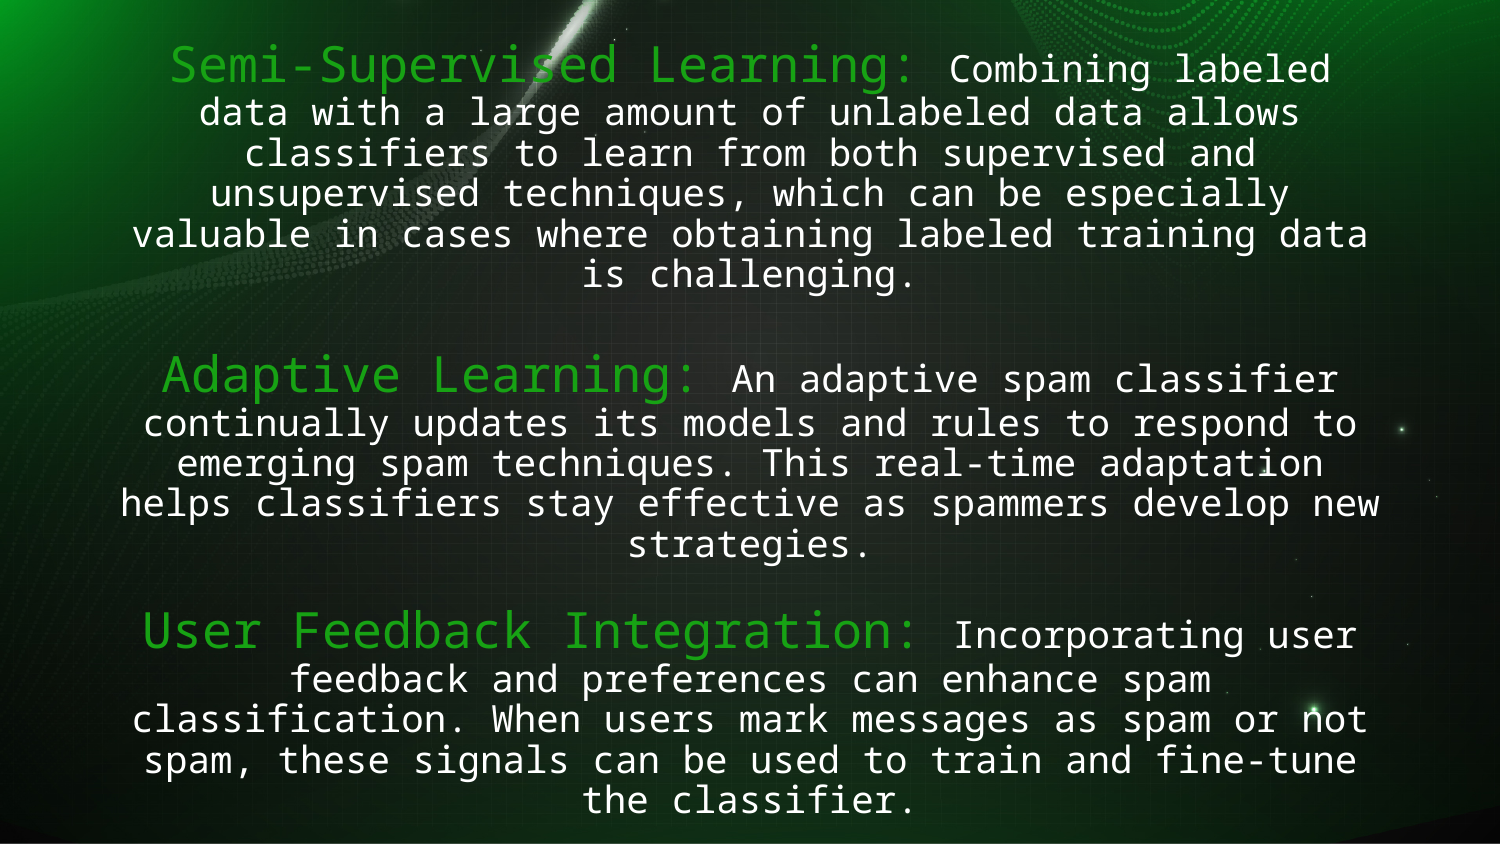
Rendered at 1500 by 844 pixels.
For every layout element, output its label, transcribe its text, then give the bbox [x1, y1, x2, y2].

picture [0, 0, 1500, 844]
title Semi-Supervised Learning: Combining labeled data with a large amount of unlabeled data allows classifiers to learn from both supervised and unsupervised techniques, which can be especially valuable in cases where obtaining labeled training data is challenging. Adaptive Learning: An adaptive spam classifier continually updates its models and rules to respond to emerging spam techniques. This real-time adaptation helps classifiers stay effective as spammers develop new strategies. User Feedback Integration: Incorporating user feedback and preferences can enhance spam classification. When users mark messages as spam or not spam, these signals can be used to train and fine-tune the classifier. [103, 306, 1397, 640]
